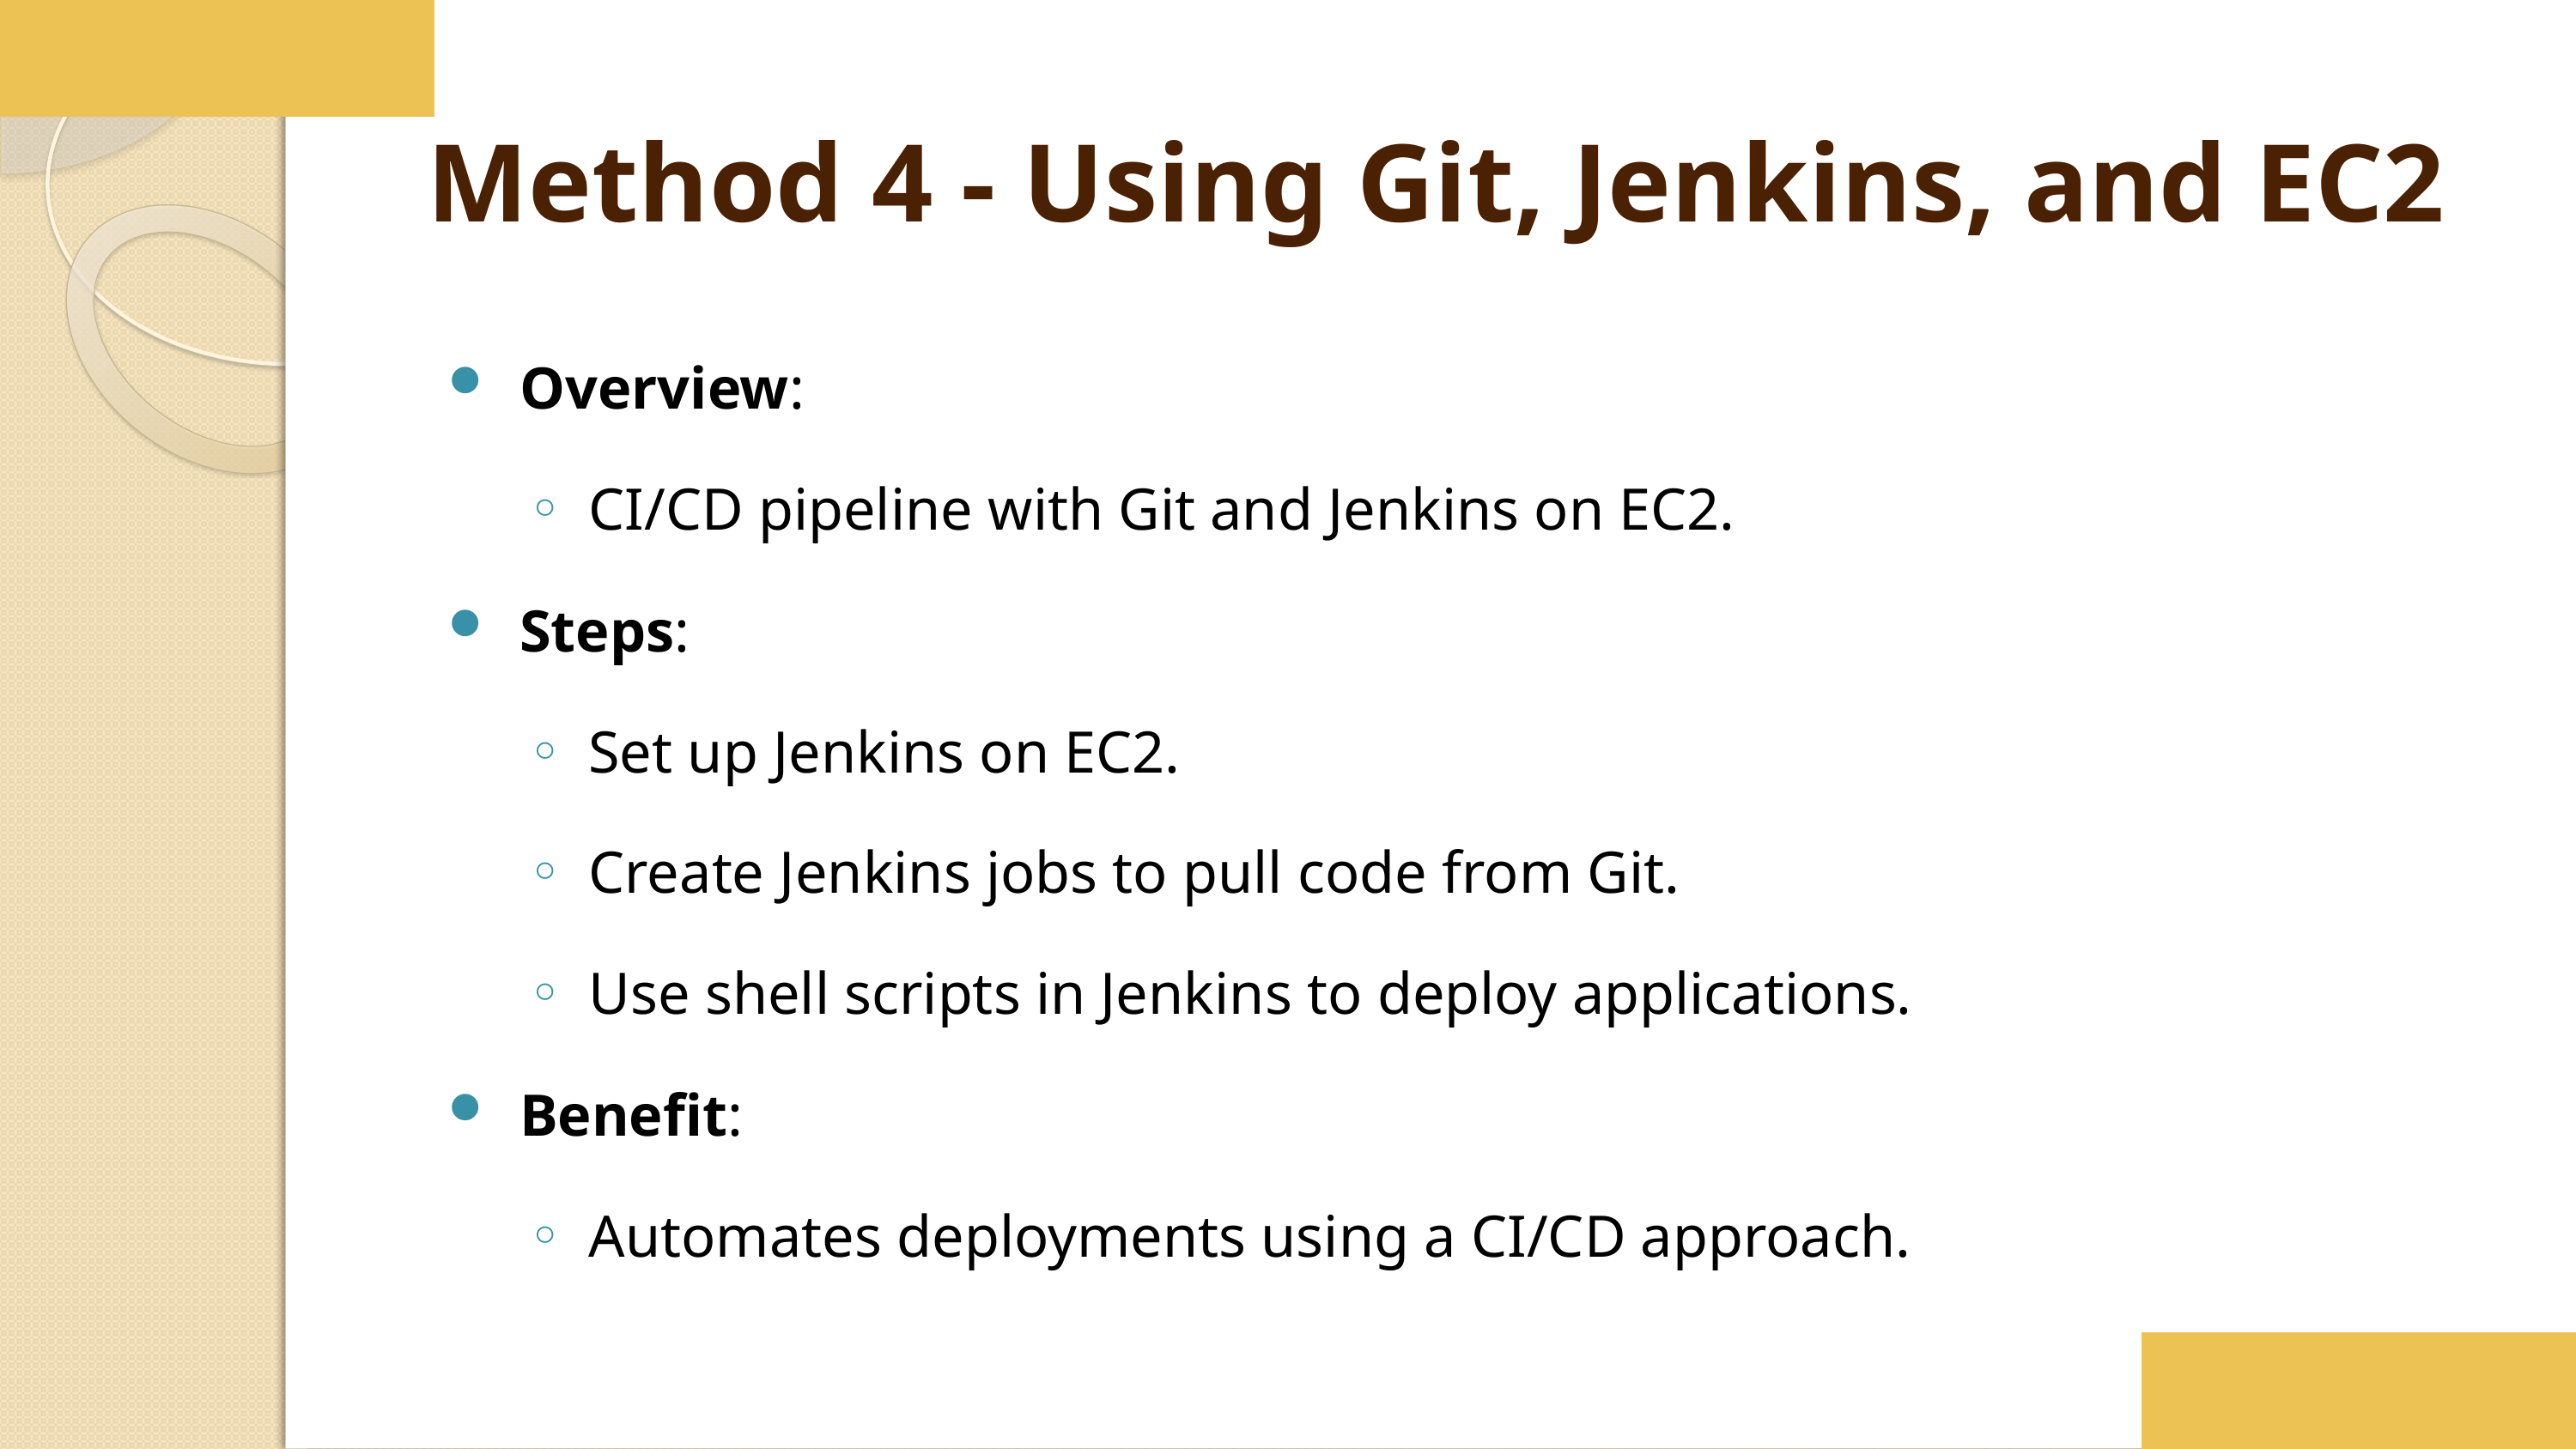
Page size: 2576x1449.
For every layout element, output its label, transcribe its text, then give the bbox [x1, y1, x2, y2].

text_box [2141, 1331, 2576, 1449]
list Overview: CI/CD pipeline with Git and Jenkins on EC2. Steps: Set up Jenkins on EC2. Create Jenkins jobs to pull code from Git. Use shell scripts in Jenkins to deploy applications. Benefit: Automates deployments using a CI/CD approach. [404, 306, 2517, 1320]
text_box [0, 0, 435, 117]
title Method 4 - Using Git, Jenkins, and EC2 [404, 58, 2517, 300]
